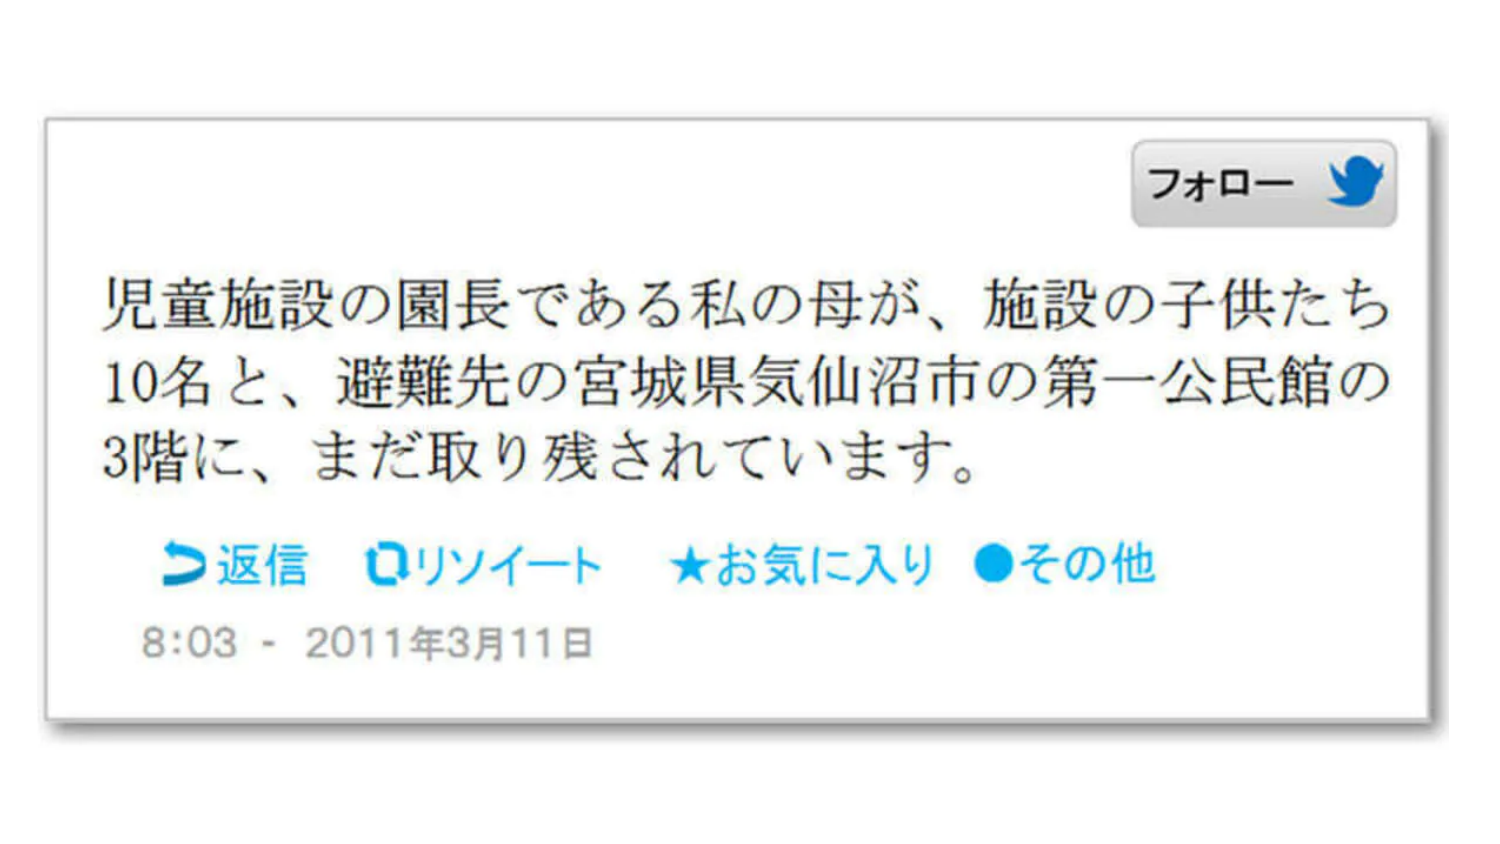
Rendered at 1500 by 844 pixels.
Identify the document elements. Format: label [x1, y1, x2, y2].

picture [36, 29, 1449, 824]
